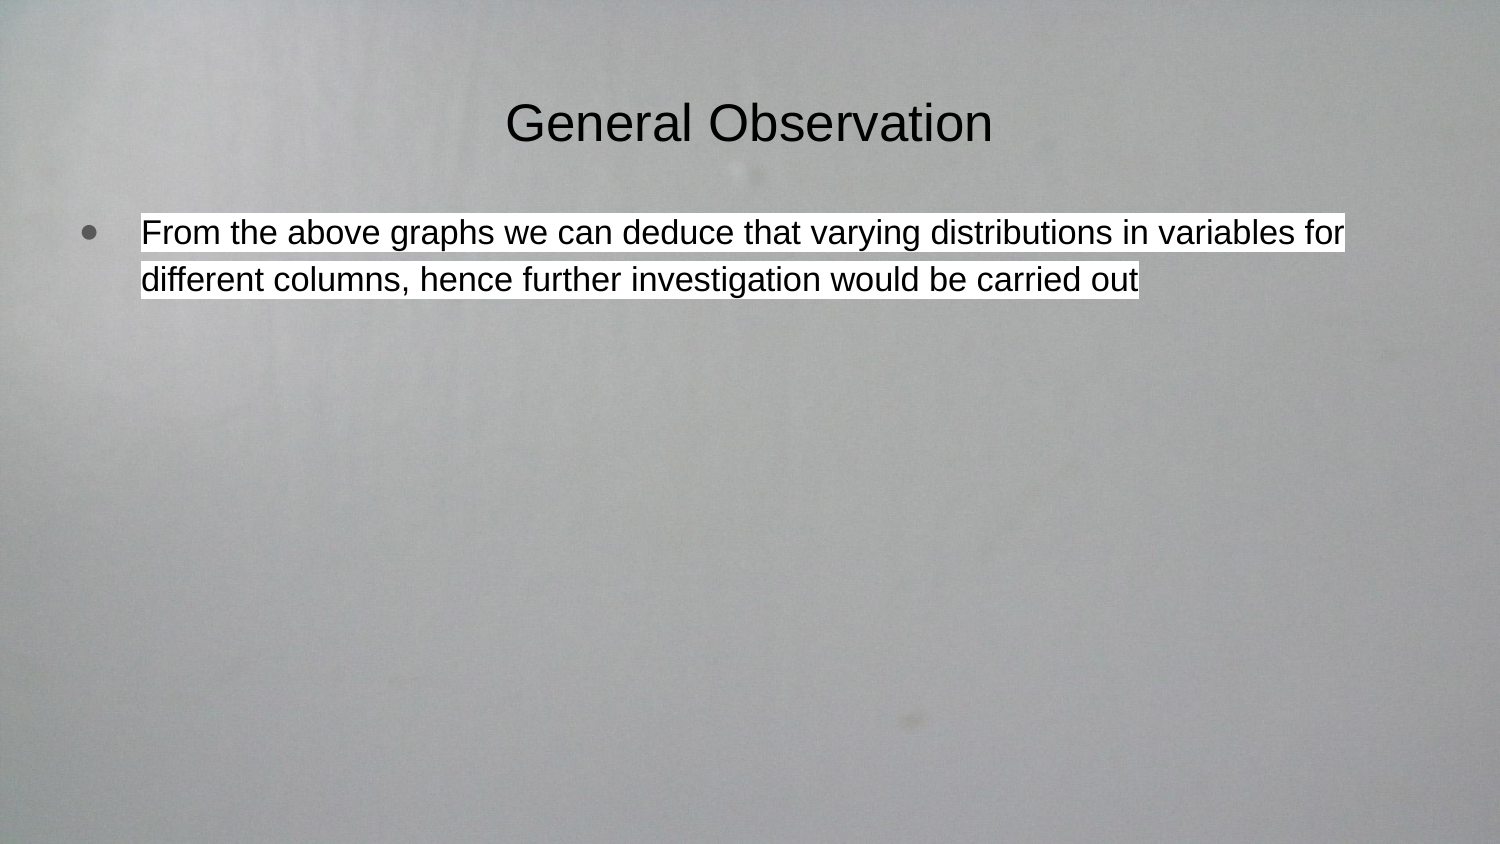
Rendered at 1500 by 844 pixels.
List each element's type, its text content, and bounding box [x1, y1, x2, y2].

picture [0, 0, 1500, 844]
title General Observation [51, 72, 1449, 167]
list From the above graphs we can deduce that varying distributions in variables for different columns, hence further investigation would be carried out [51, 189, 1449, 750]
